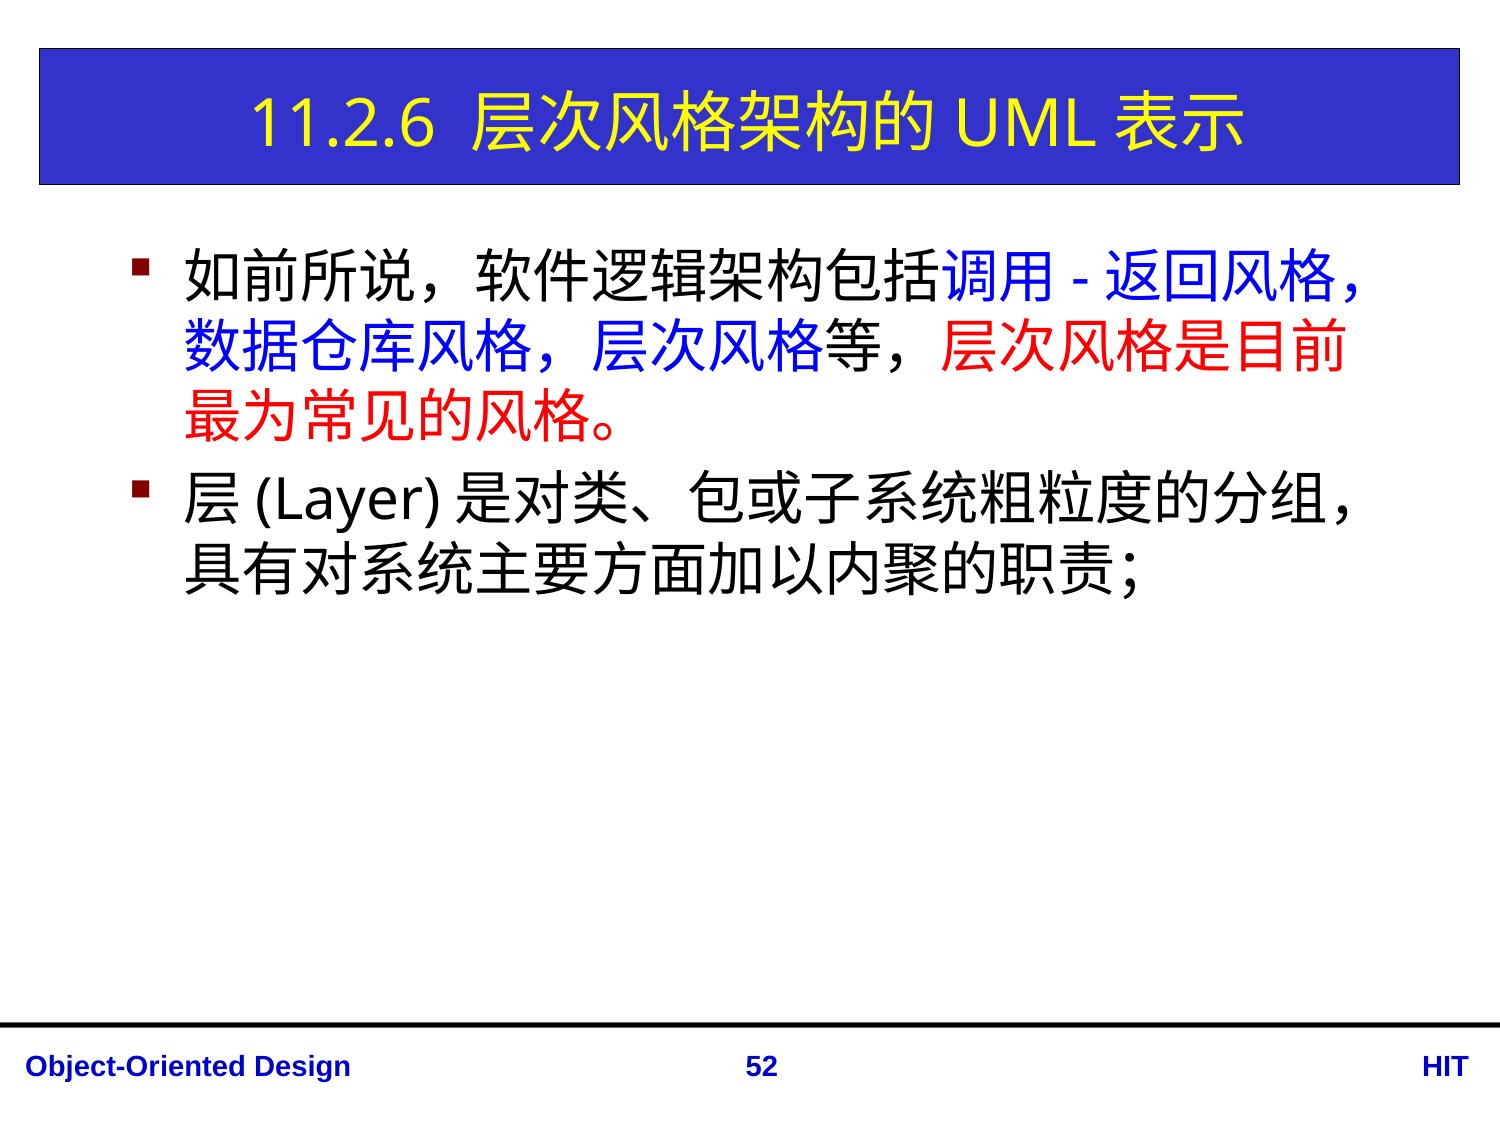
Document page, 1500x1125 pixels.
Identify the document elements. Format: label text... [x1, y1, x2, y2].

list 如前所说，软件逻辑架构包括调用-返回风格，数据仓库风格，层次风格等，层次风格是目前最为常见的风格。 层(Layer)是对类、包或子系统粗粒度的分组，具有对系统主要方面加以内聚的职责； [111, 231, 1412, 941]
title 11.2.6 层次风格架构的UML表示 [38, 54, 1457, 185]
